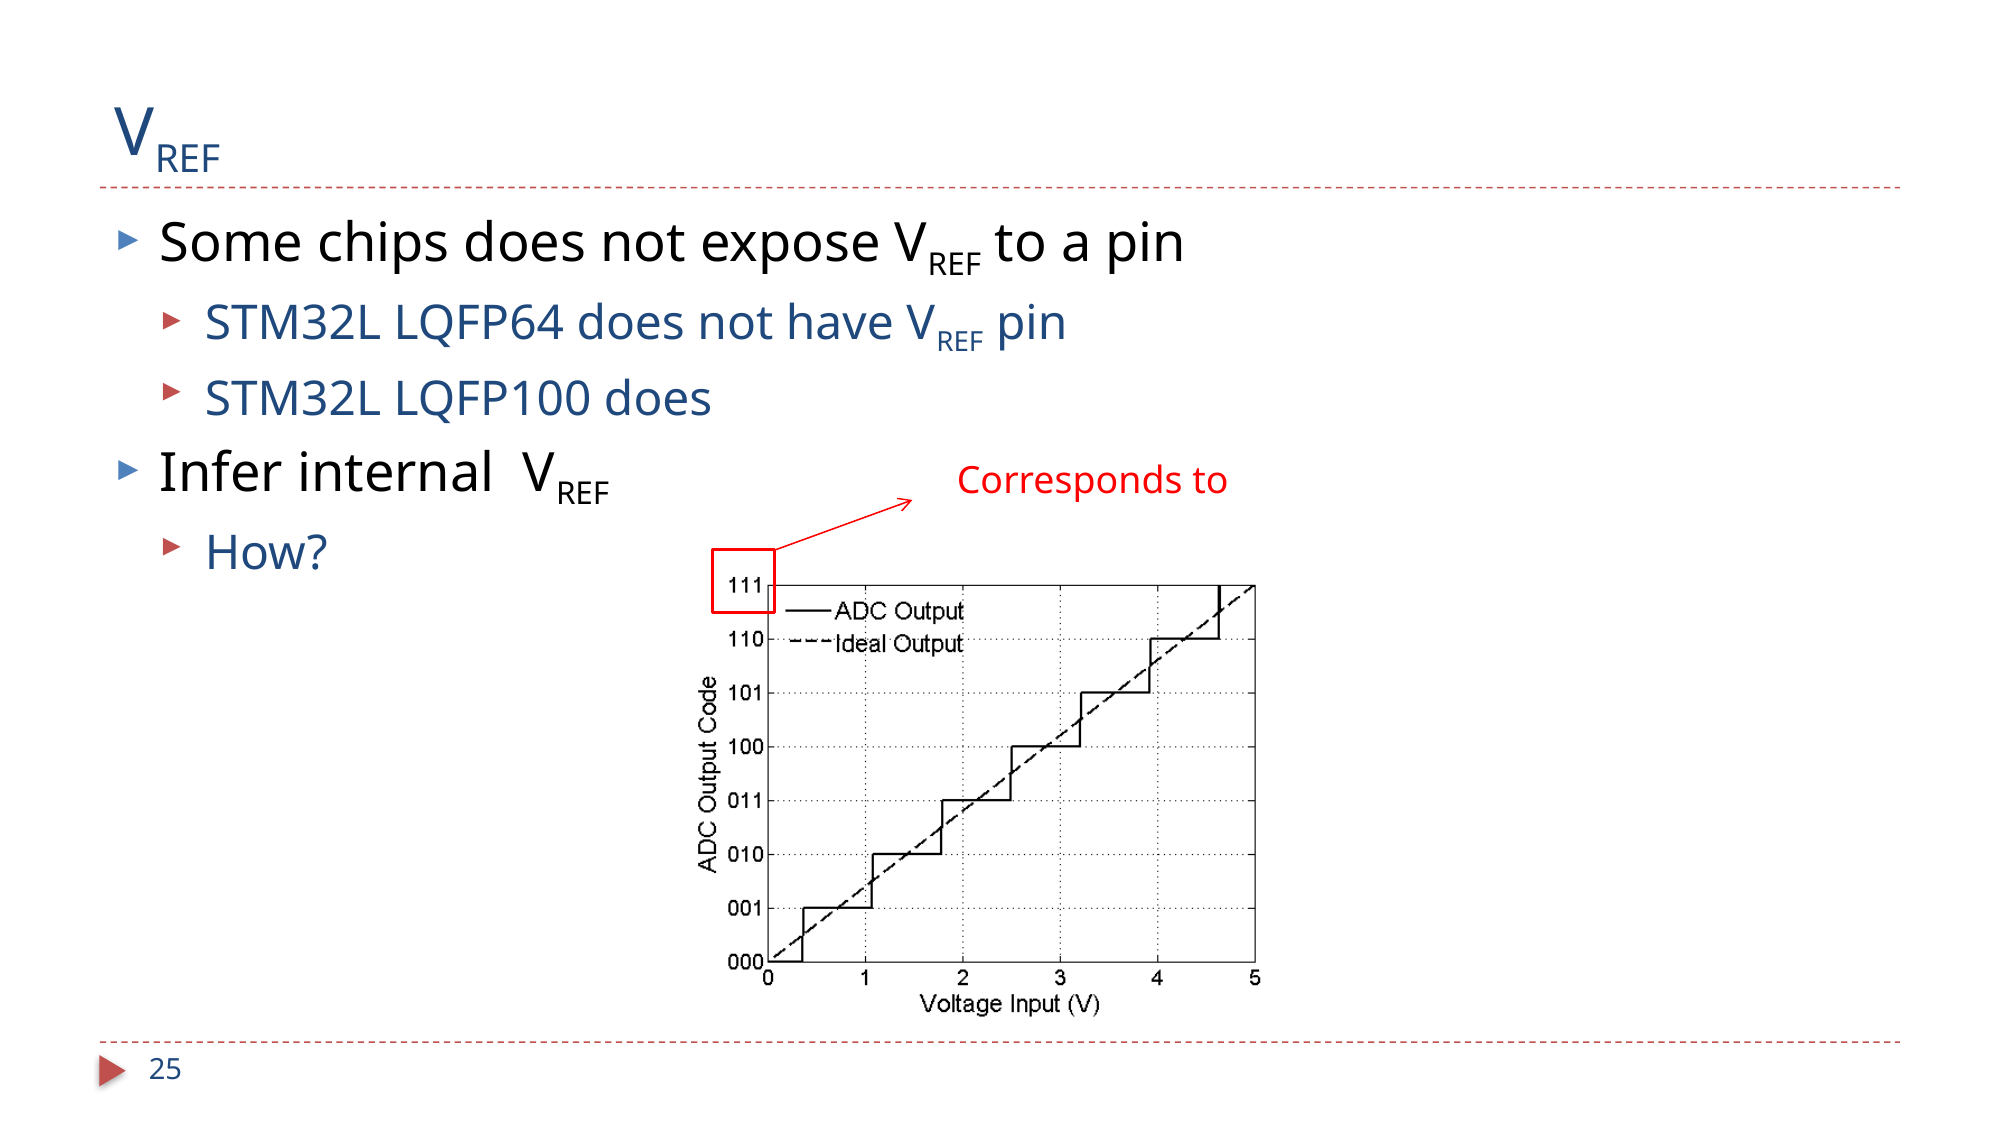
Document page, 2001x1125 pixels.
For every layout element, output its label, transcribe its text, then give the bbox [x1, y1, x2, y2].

title VREF [99, 24, 1900, 188]
slide_number 25 [133, 1042, 568, 1103]
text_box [774, 499, 913, 551]
picture [687, 549, 1314, 1020]
list Some chips does not expose VREF to a pin STM32L LQFP64 does not have VREF pin STM32L LQFP100 does Infer internal VREF How? [99, 200, 1900, 1010]
